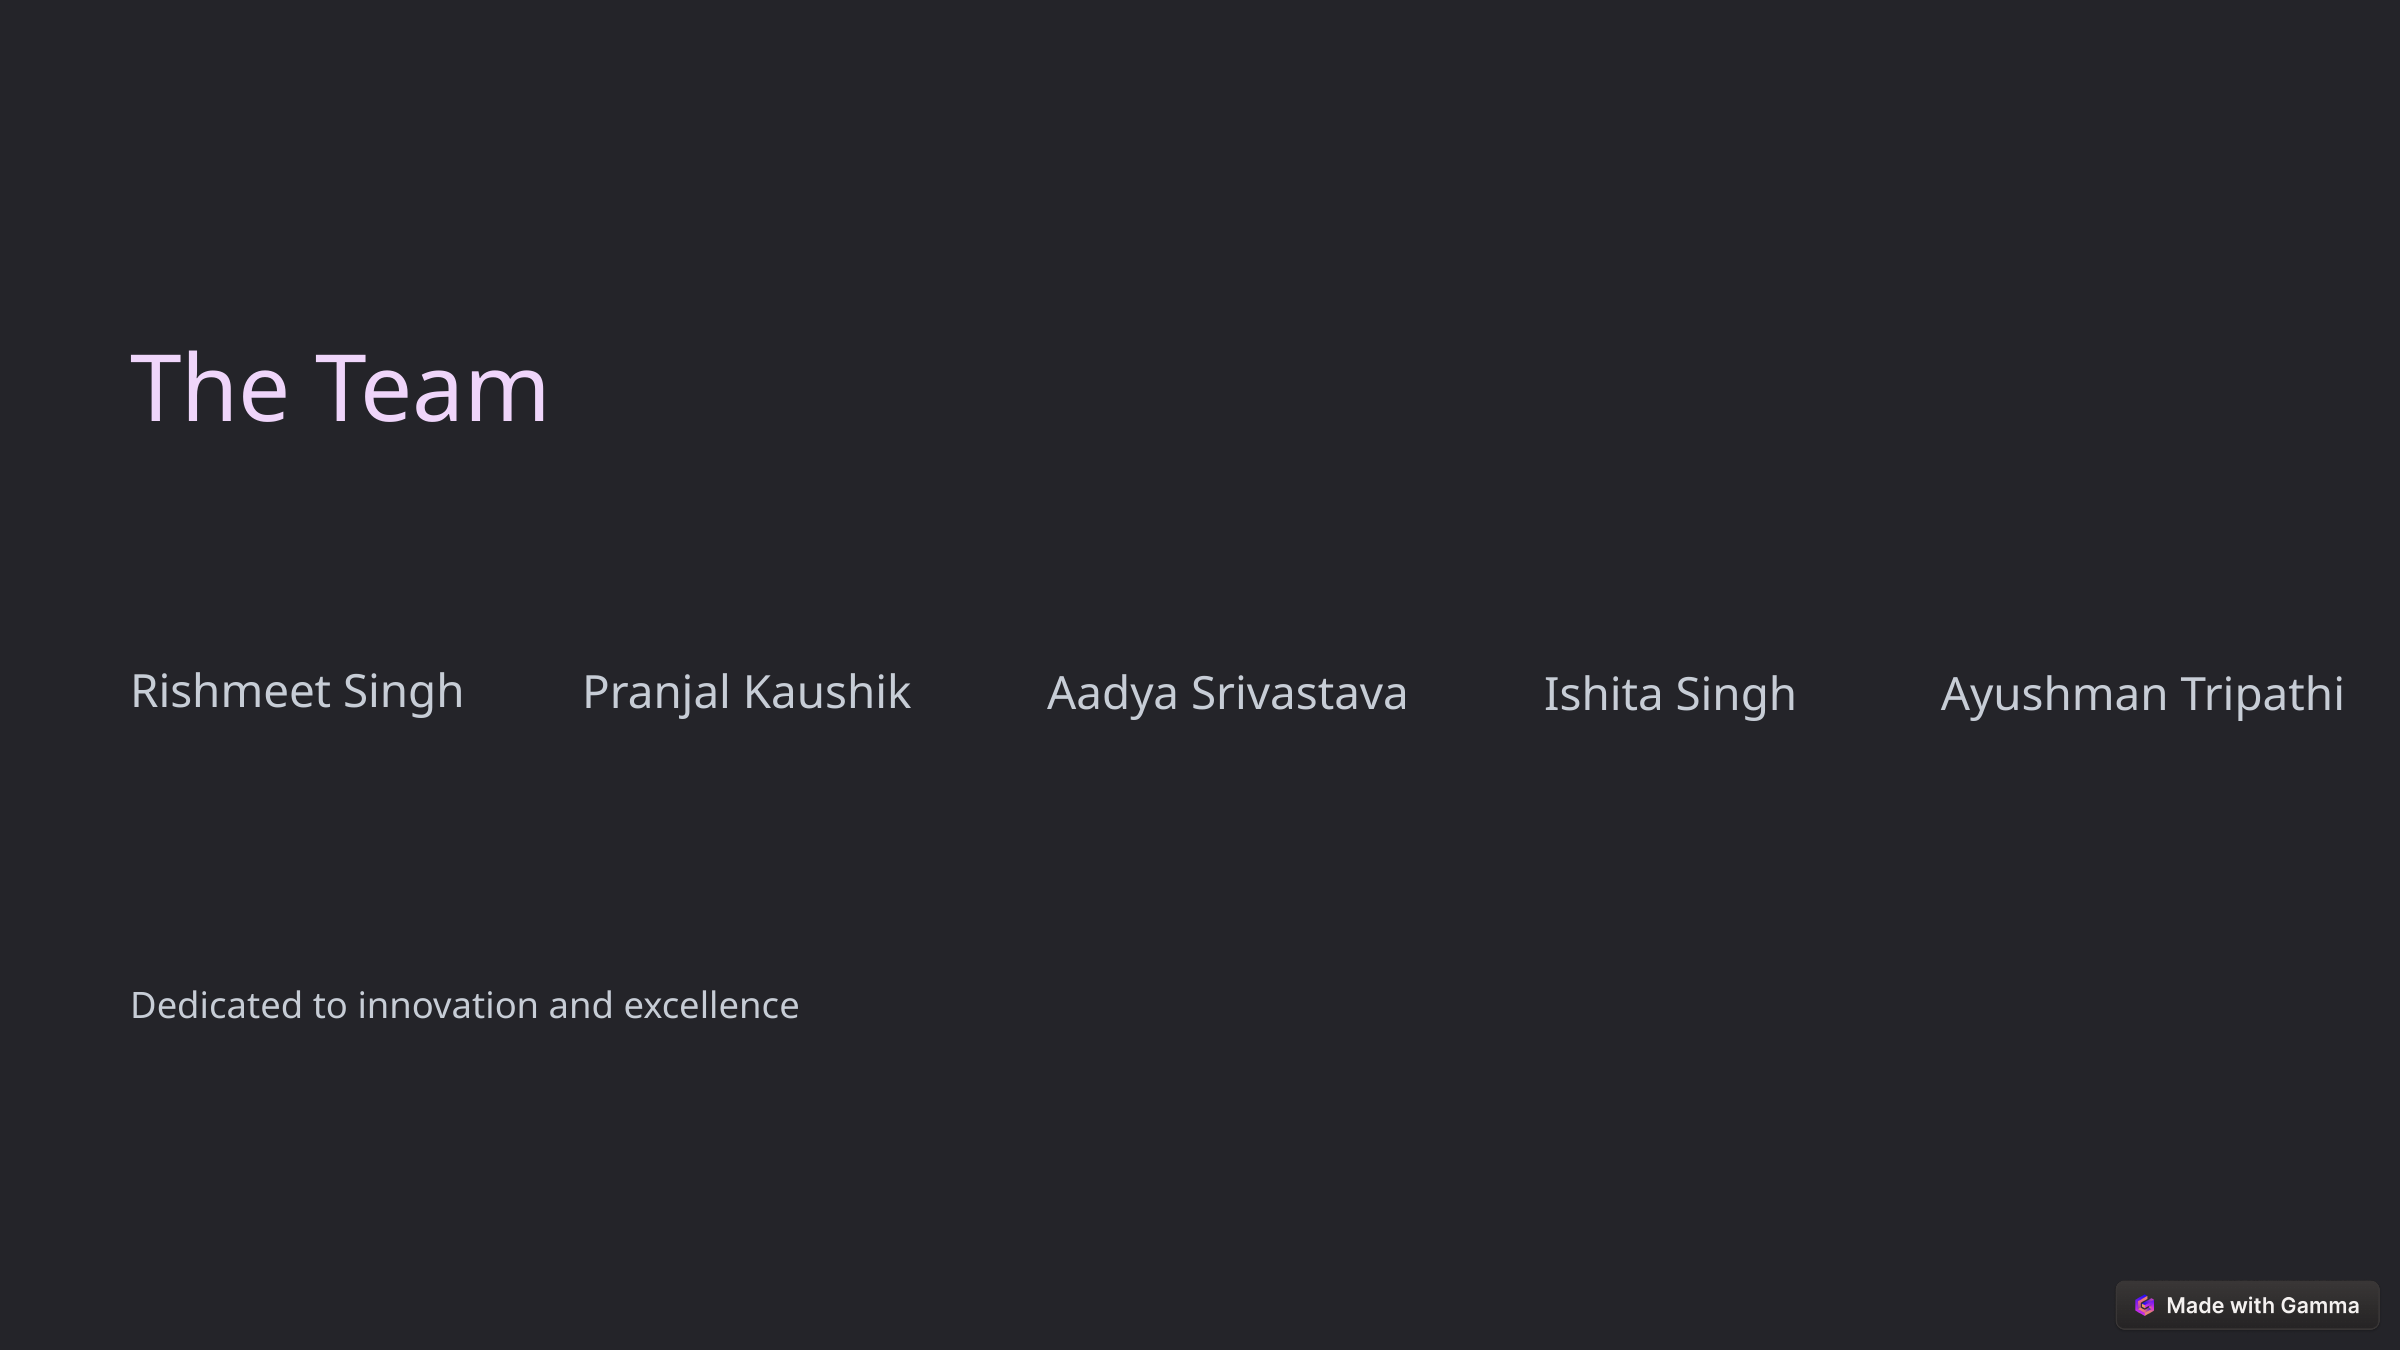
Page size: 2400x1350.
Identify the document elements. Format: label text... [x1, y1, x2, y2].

text_box Rishmeet Singh [130, 659, 596, 718]
picture [2106, 1271, 2389, 1339]
text_box Pranjal Kaushik [582, 660, 1048, 719]
text_box Ishita Singh Ayushman Tripathi [1544, 662, 2010, 721]
text_box Dedicated to innovation and excellence [130, 966, 2270, 1026]
text_box Aadya Srivastava [1047, 661, 1513, 720]
text_box The Team [130, 324, 1061, 441]
